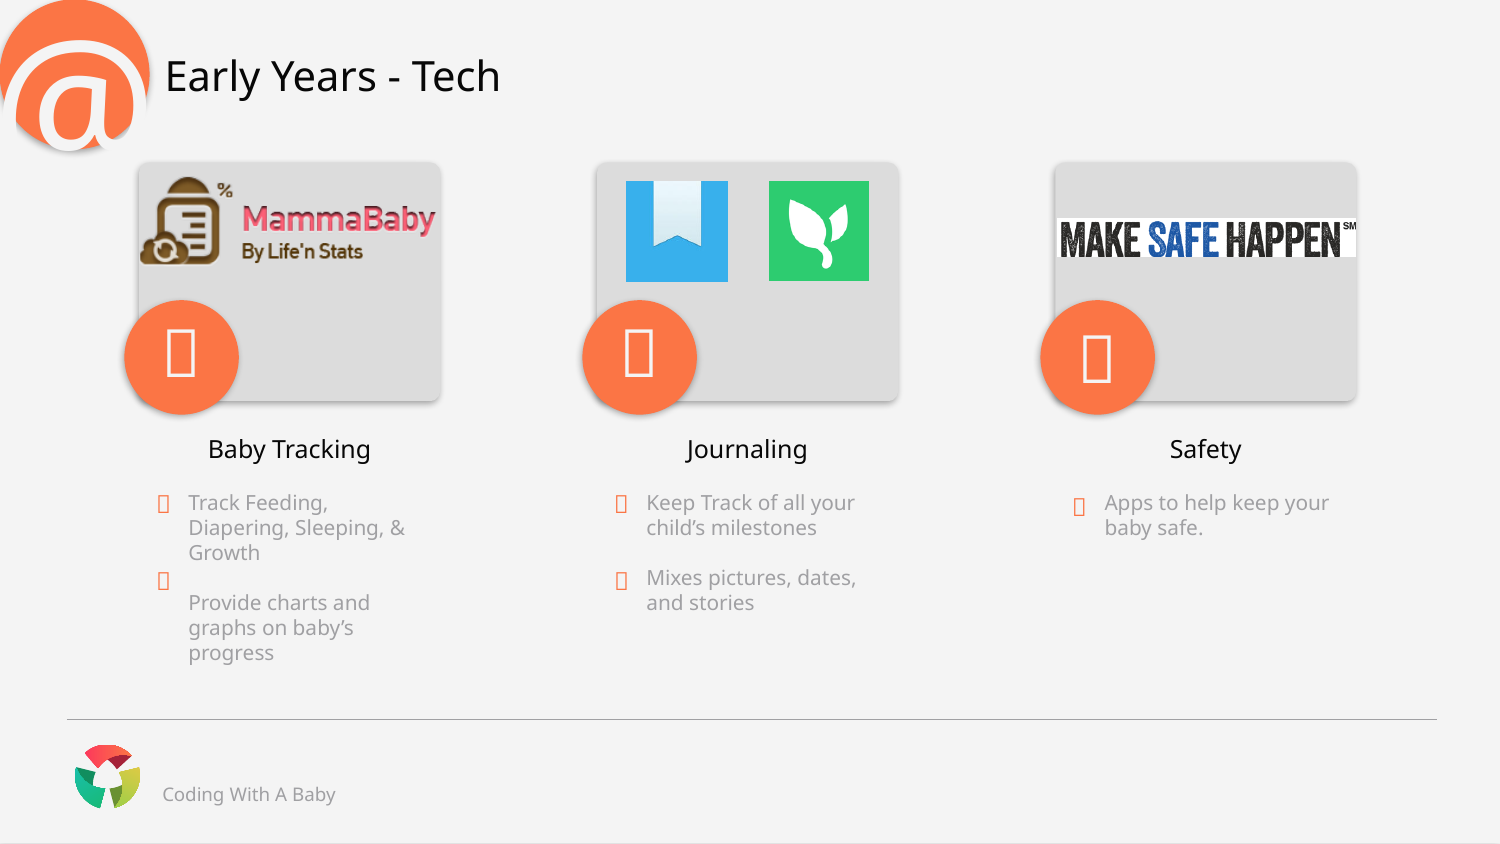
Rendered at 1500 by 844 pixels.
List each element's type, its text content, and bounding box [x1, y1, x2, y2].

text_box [1040, 162, 1366, 548]
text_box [124, 162, 450, 624]
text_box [0, 0, 191, 219]
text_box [582, 162, 908, 624]
title Early Years - Tech [196, 39, 1296, 109]
